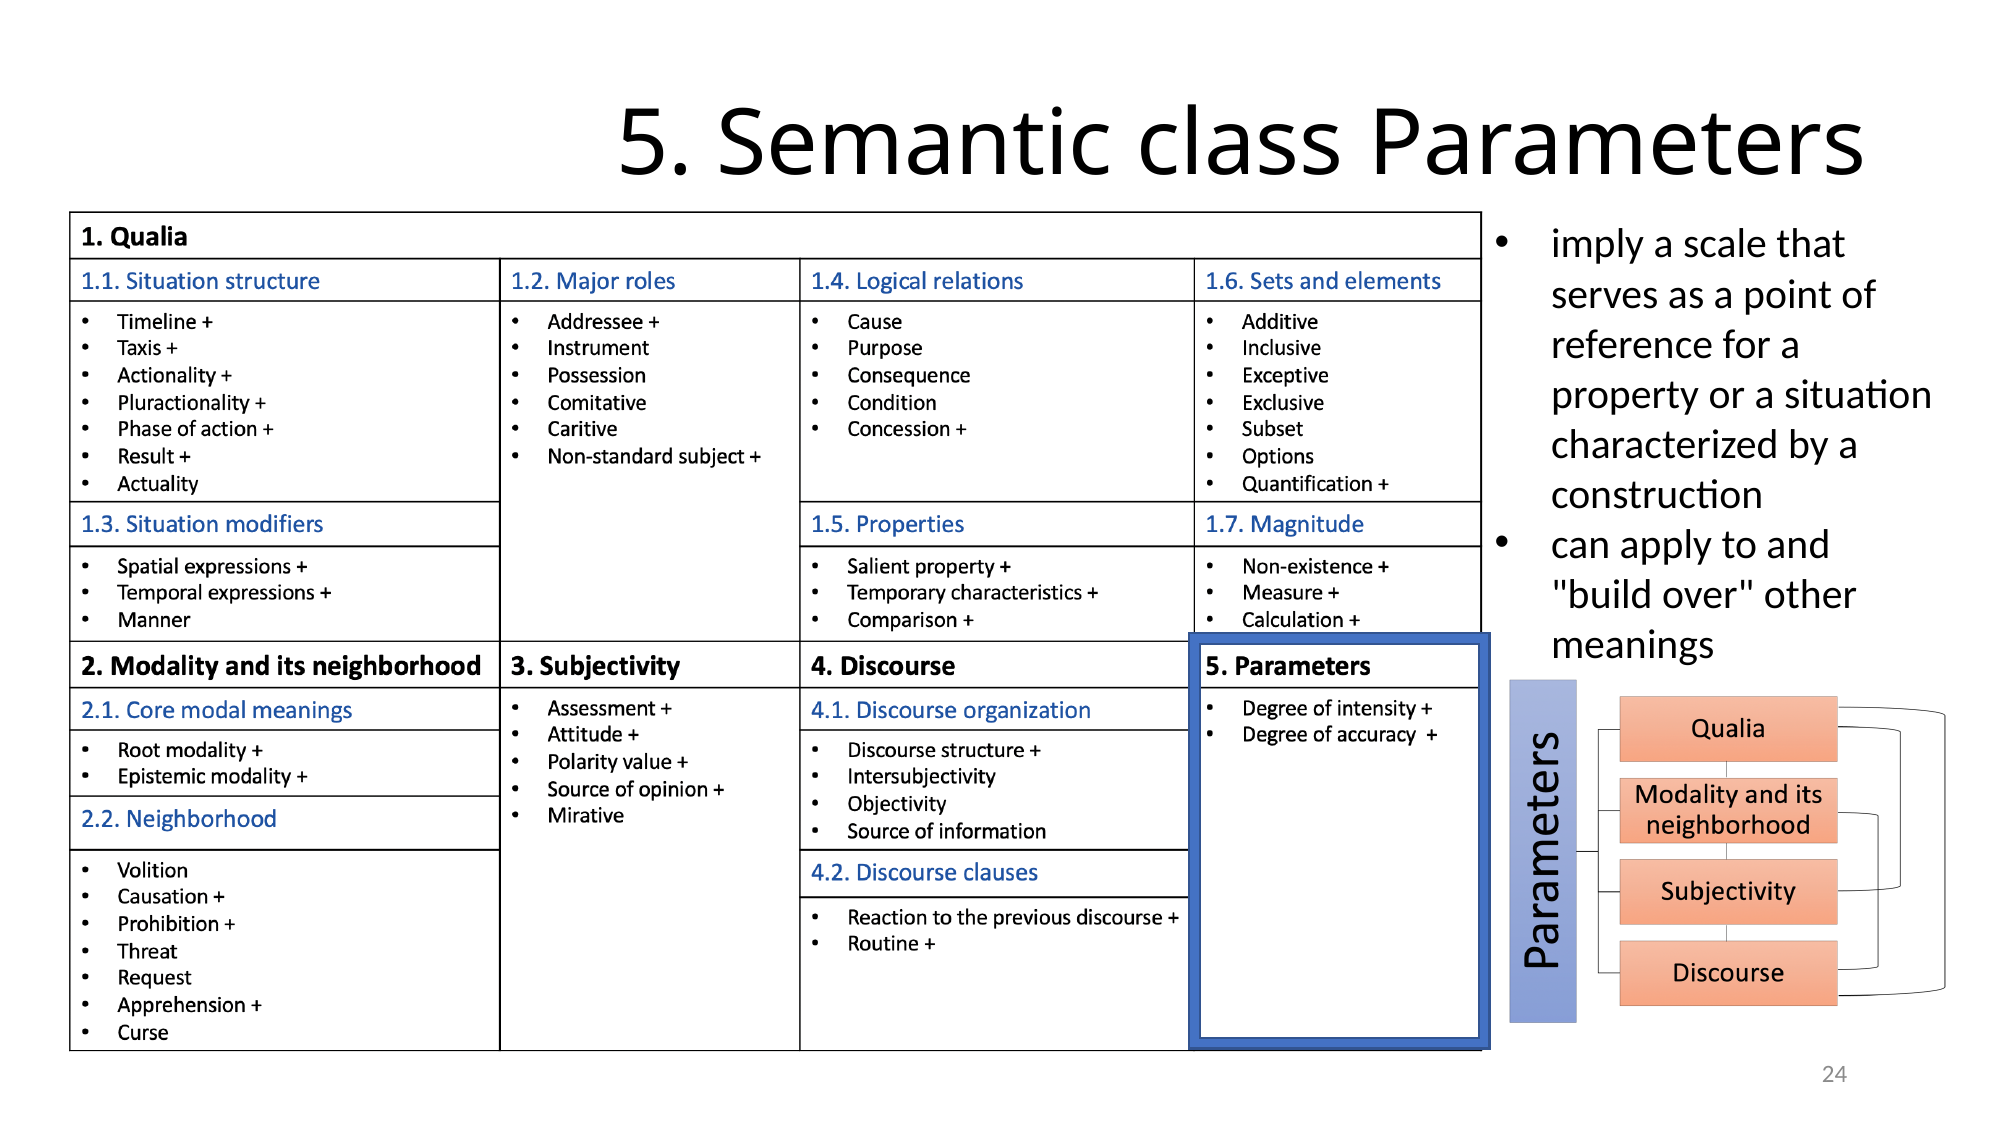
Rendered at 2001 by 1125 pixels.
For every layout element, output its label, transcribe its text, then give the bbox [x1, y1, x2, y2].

text_box 5. Semantic class Parameters [67, 88, 1882, 175]
text_box [207, 59, 1933, 208]
slide_number 24 [1412, 1042, 1863, 1103]
picture [62, 204, 1981, 1062]
text_box imply a scale that serves as a point of reference for a property or a situation characterized by a construction can apply to and "build over" other meanings [1490, 208, 1957, 664]
